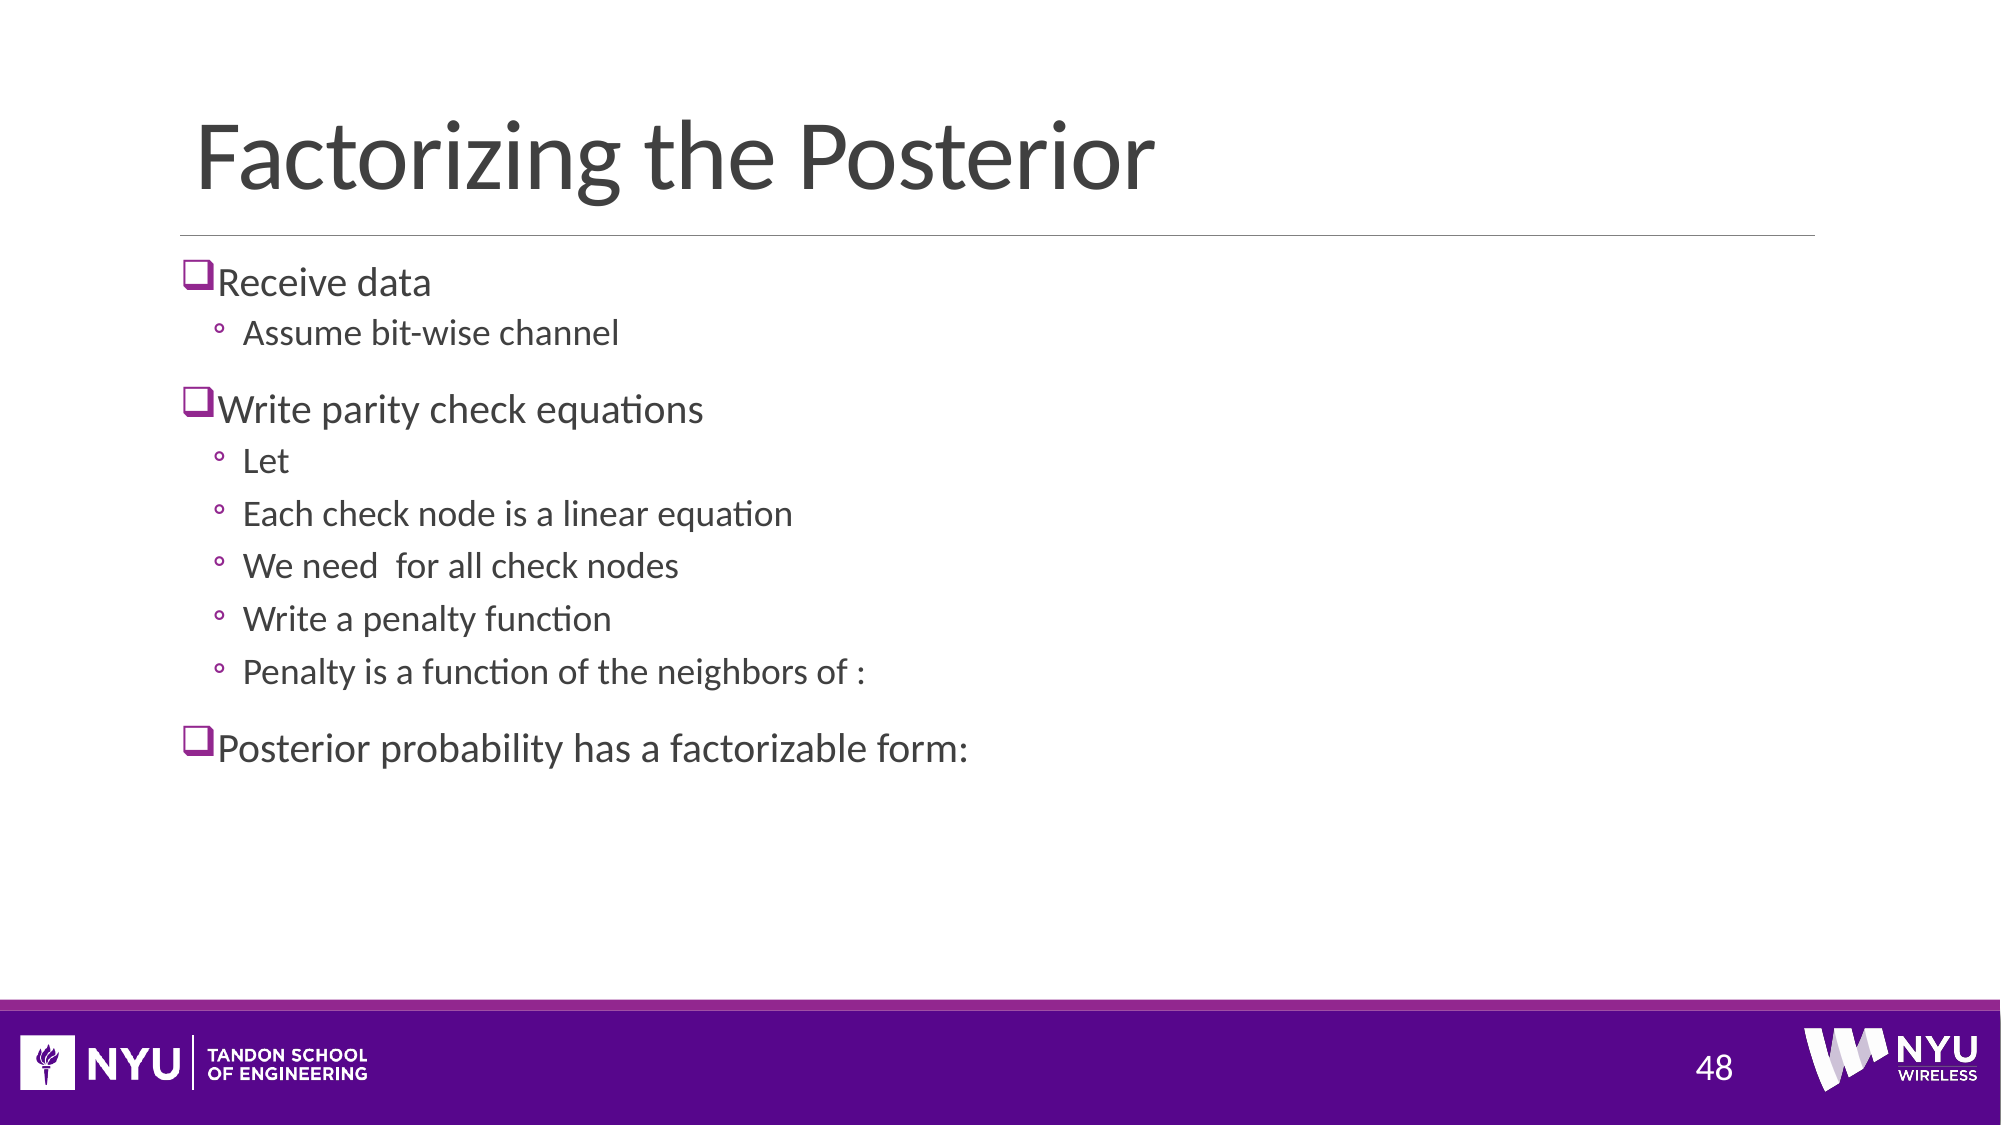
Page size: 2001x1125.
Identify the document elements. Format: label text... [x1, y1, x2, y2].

slide_number 48 [1533, 1035, 1749, 1096]
title Factorizing the Posterior [180, 47, 1830, 218]
